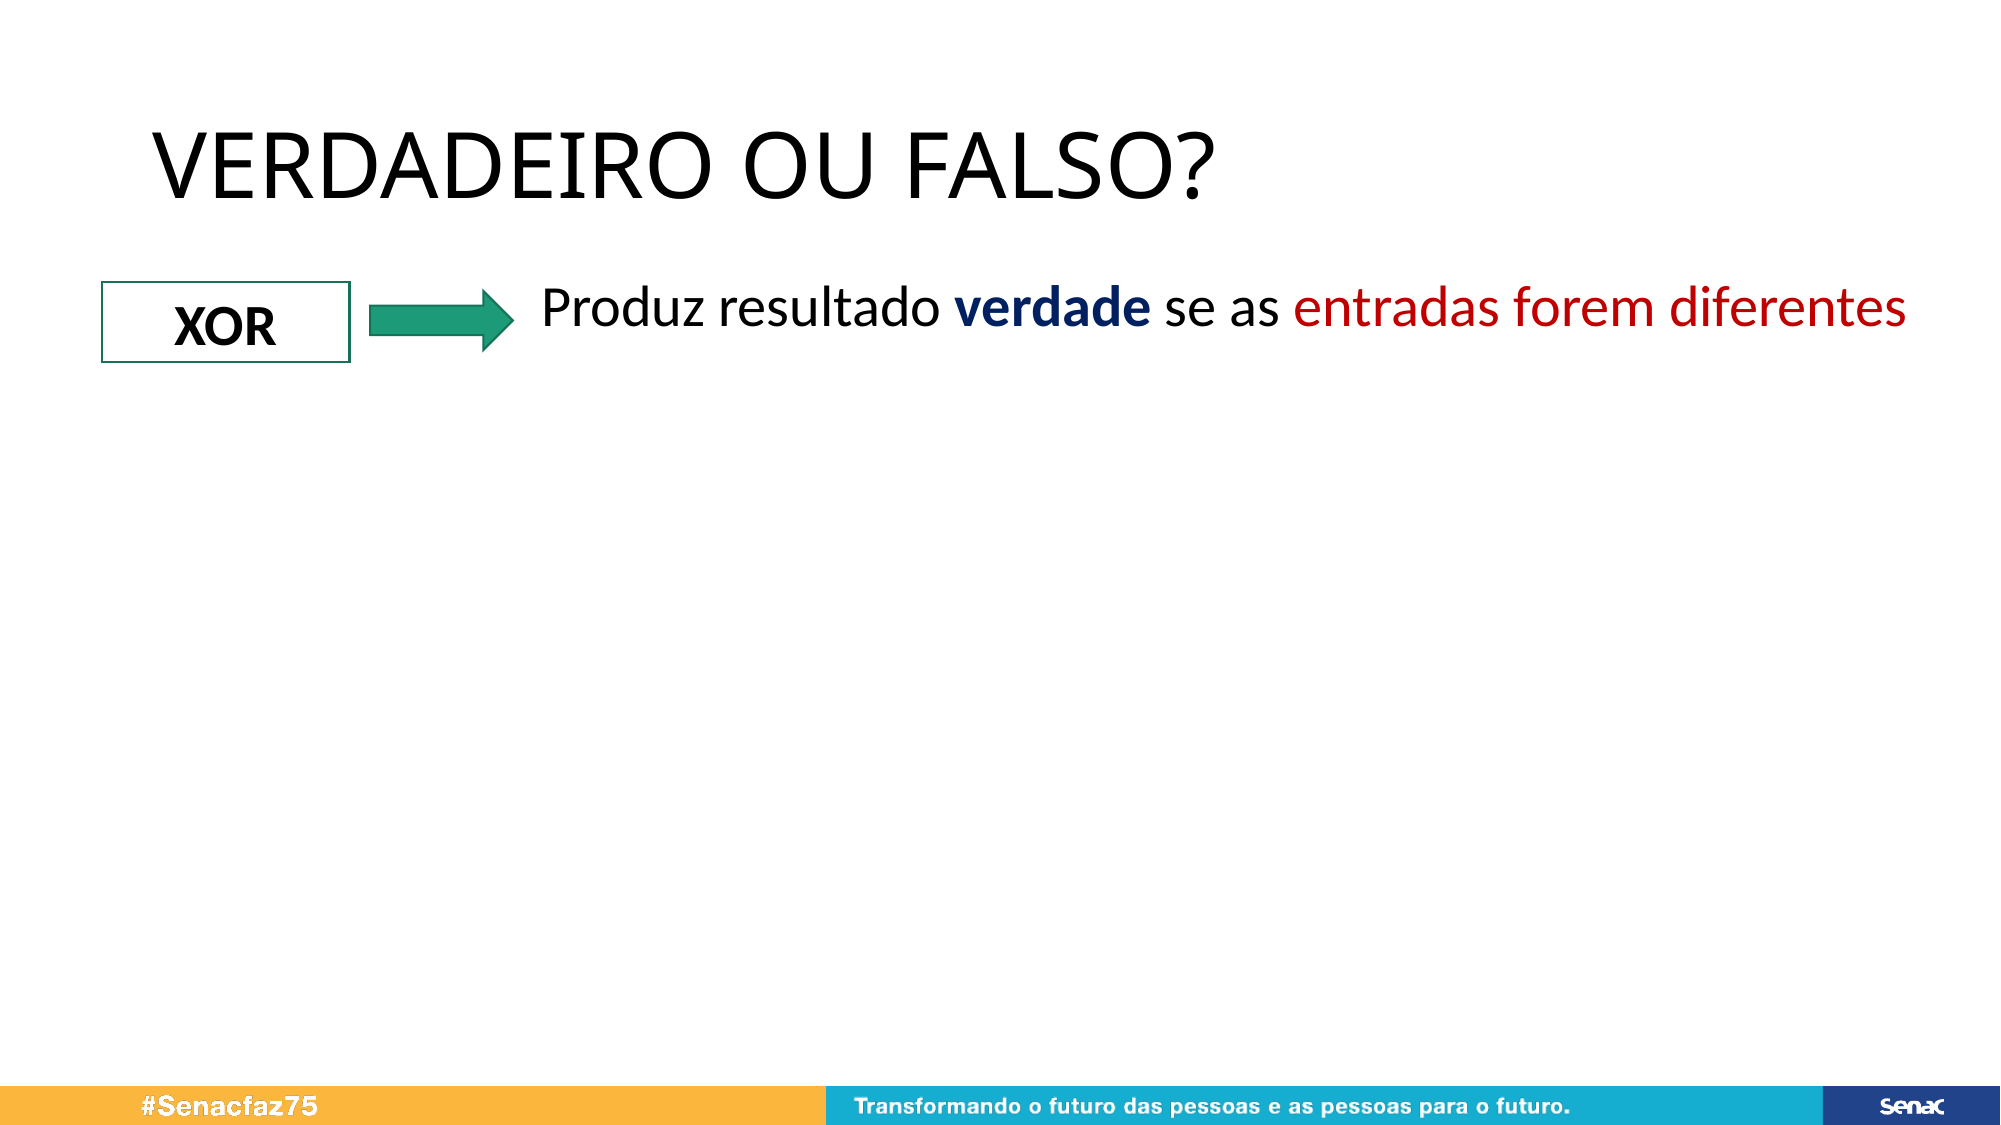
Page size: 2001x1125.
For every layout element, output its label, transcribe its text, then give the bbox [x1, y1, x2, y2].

text_box [369, 288, 515, 353]
title VERDADEIRO OU FALSO? [137, 59, 1863, 278]
text_box Produz resultado verdade se as entradas forem diferentes [524, 259, 1977, 347]
text_box XOR [101, 281, 351, 363]
picture [0, 1078, 2000, 1125]
